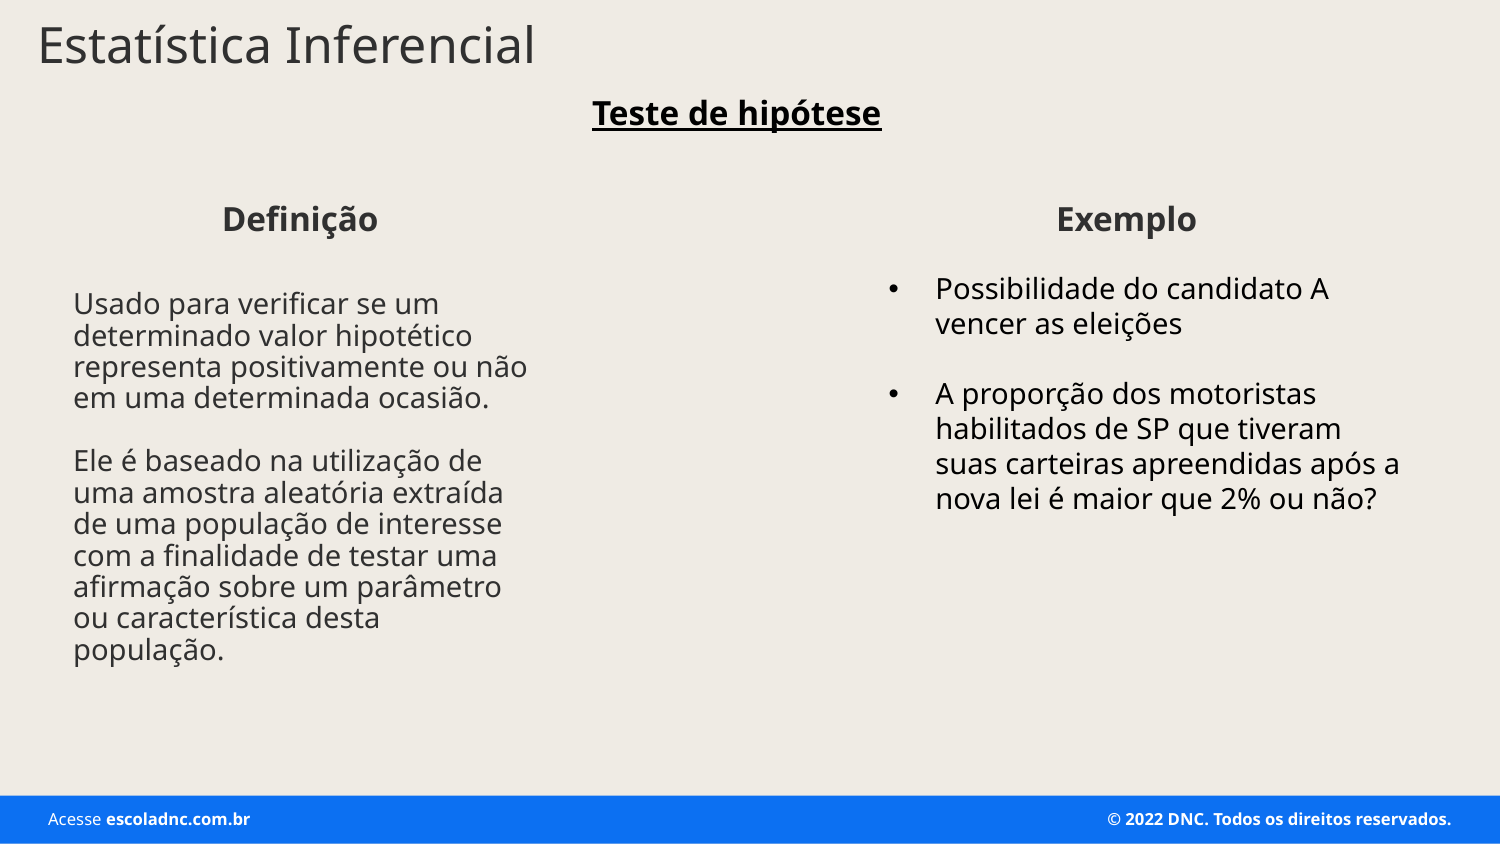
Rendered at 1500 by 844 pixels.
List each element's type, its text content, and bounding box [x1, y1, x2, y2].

text_box Possibilidade do candidato A vencer as eleições A proporção dos motoristas habilitados de SP que tiveram suas carteiras apreendidas após a nova lei é maior que 2% ou não? [873, 263, 1424, 558]
text_box Teste de hipótese [577, 84, 928, 140]
text_box Definição [210, 194, 393, 247]
text_box Usado para verificar se um determinado valor hipotético representa positivamente ou não em uma determinada ocasião. Ele é baseado na utilização de uma amostra aleatória extraída de uma população de interesse com a finalidade de testar uma afirmação sobre um parâmetro ou característica desta população. [61, 246, 542, 710]
text_box Exemplo [1044, 194, 1227, 247]
title Estatística Inferencial [26, 11, 687, 84]
